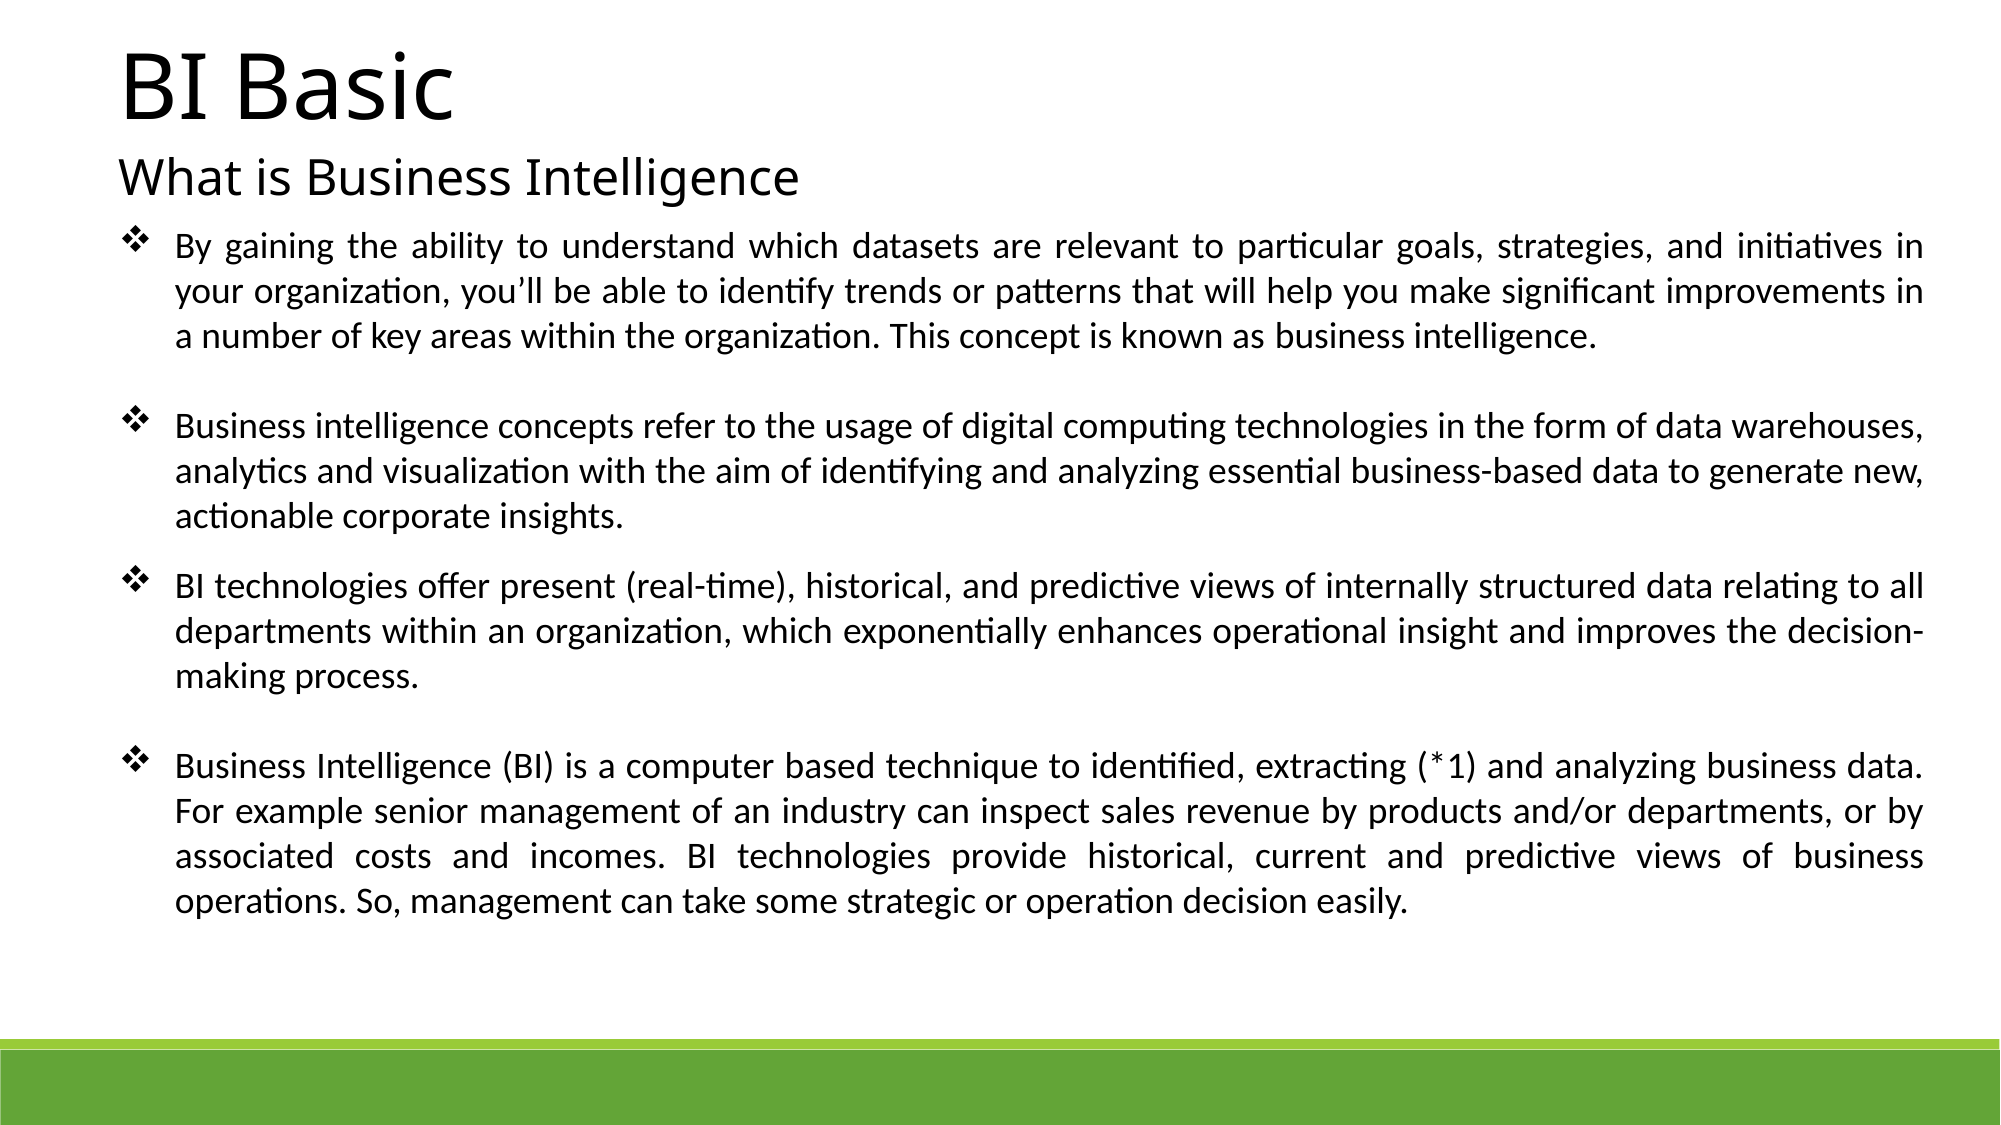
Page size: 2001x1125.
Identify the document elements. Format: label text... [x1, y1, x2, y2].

text_box What is Business Intelligence [103, 137, 1145, 213]
text_box BI Basic [103, 20, 1145, 137]
text_box By gaining the ability to understand which datasets are relevant to particular goals, strategies, and initiatives in your organization, you’ll be able to identify trends or patterns that will help you make significant improvements in a number of key areas within the organization. This concept is known as business intelligence. Business intelligence concepts refer to the usage of digital computing technologies in the form of data warehouses, analytics and visualization with the aim of identifying and analyzing essential business-based data to generate new, actionable corporate insights. BI technologies offer present (real-time), historical, and predictive views of internally structured data relating to all departments within an organization, which exponentially enhances operational insight and improves the decision-making process. Business Intelligence (BI) is a computer based technique to identified, extracting (*1) and analyzing business data. For example senior management of an industry can inspect sales revenue by products and/or departments, or by associated costs and incomes. BI technologies provide historical, current and predictive views of business operations. So, management can take some strategic or operation decision easily. [103, 213, 1941, 954]
